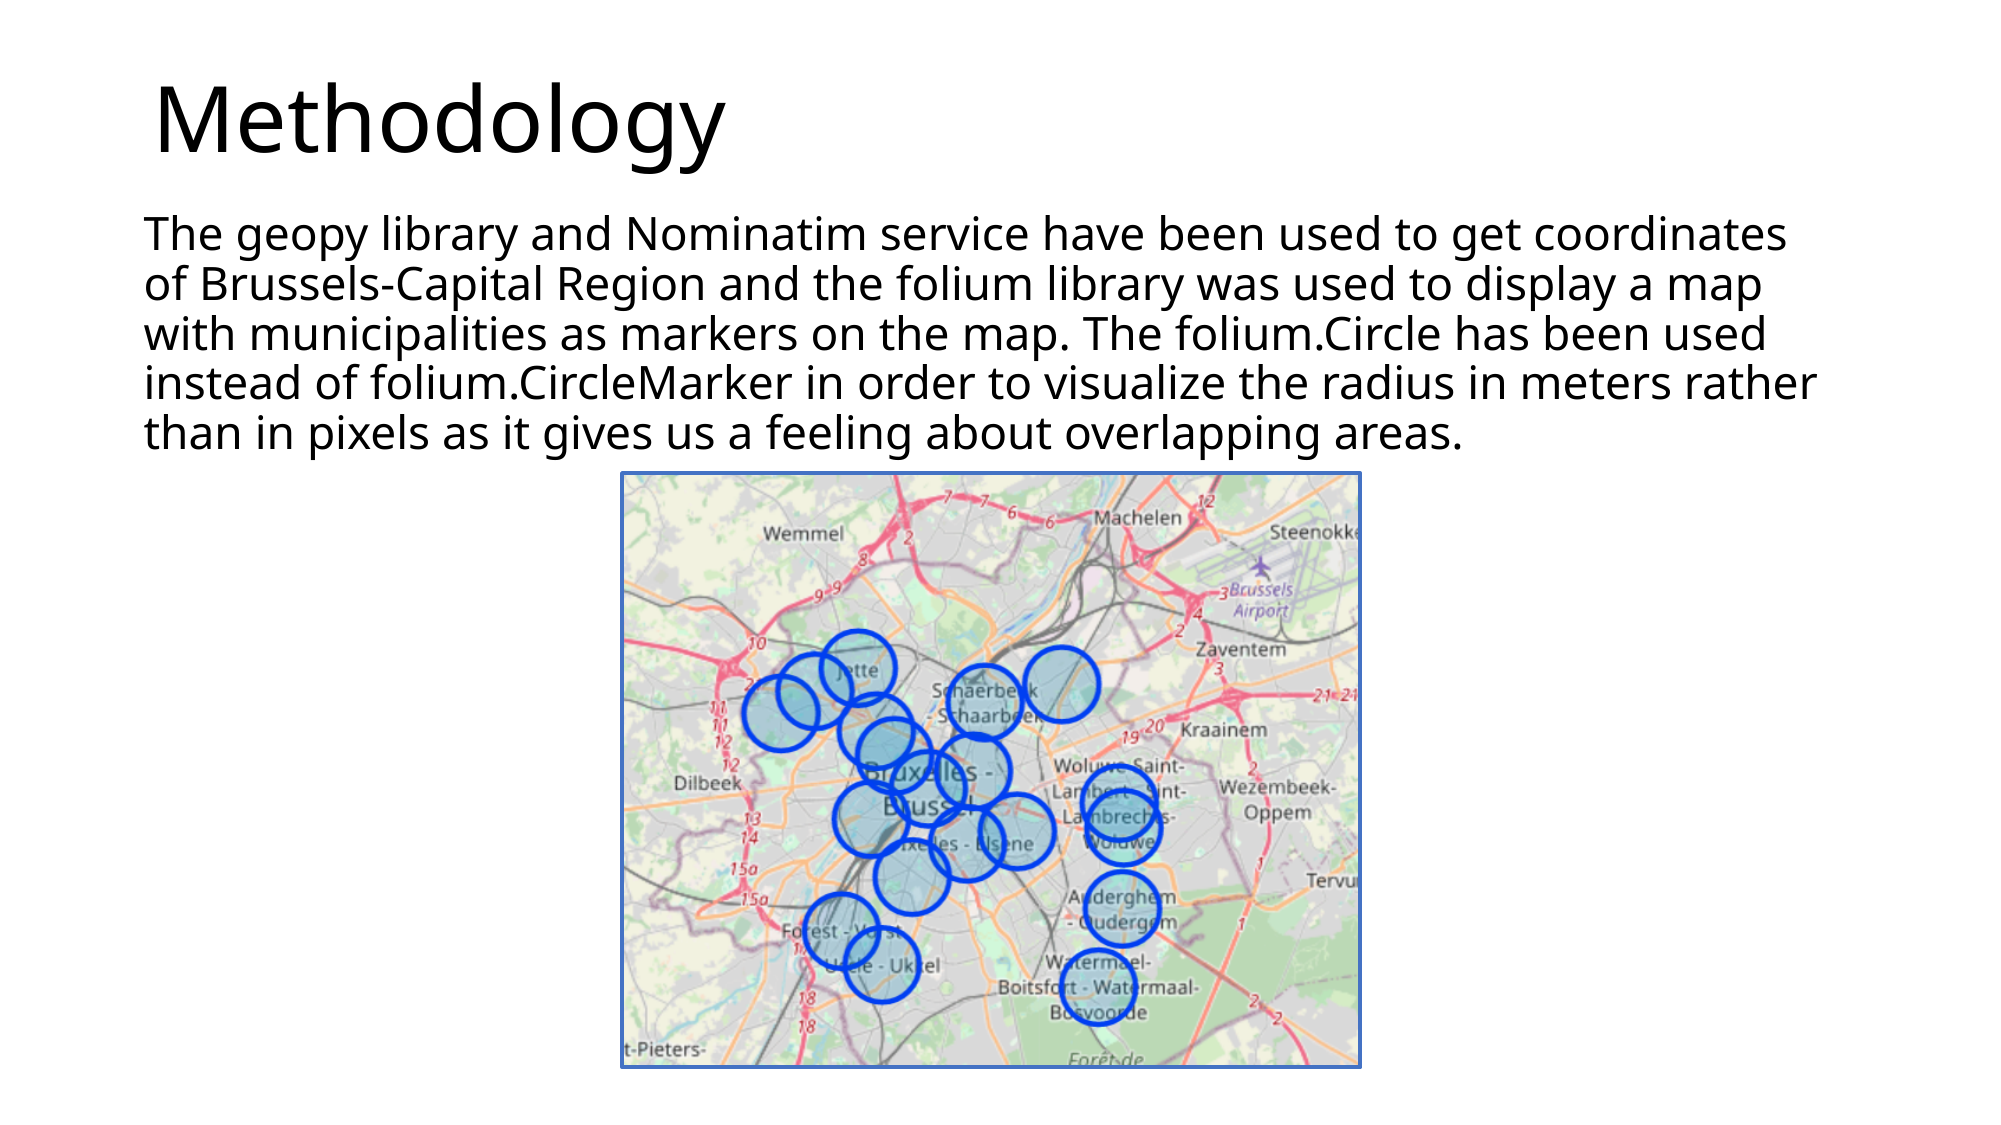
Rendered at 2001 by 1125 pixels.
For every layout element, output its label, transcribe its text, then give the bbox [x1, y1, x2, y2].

title Methodology [137, 59, 1863, 187]
picture [624, 475, 1359, 1066]
list The geopy library and Nominatim service have been used to get coordinates of Brussels-Capital Region and the folium library was used to display a map with municipalities as markers on the map. The folium.Circle has been used instead of folium.CircleMarker in order to visualize the radius in meters rather than in pixels as it gives us a feeling about overlapping areas. [128, 203, 1854, 472]
